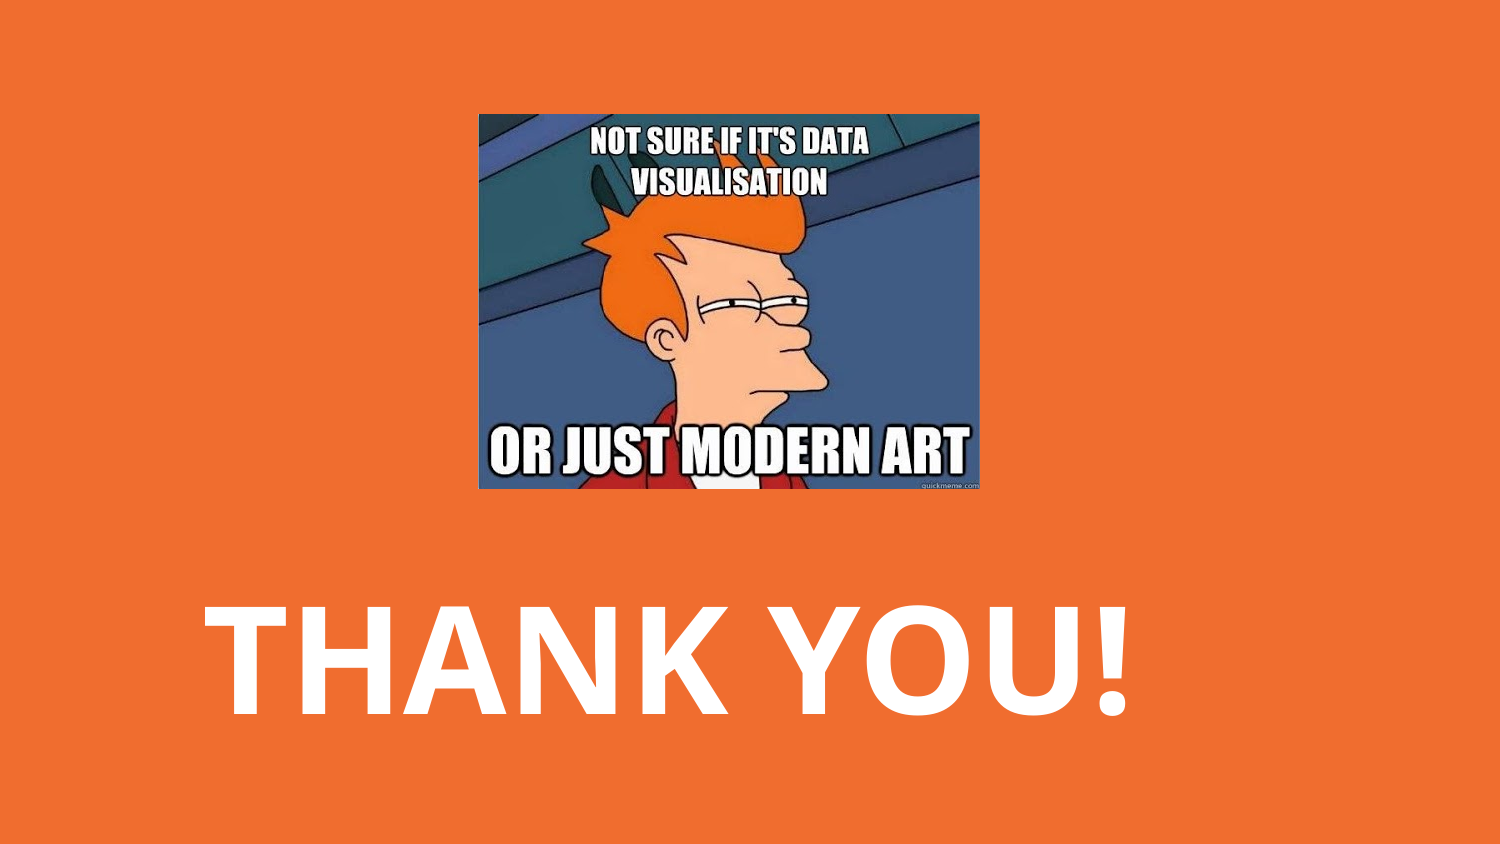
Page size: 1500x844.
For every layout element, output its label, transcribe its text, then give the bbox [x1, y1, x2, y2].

title THANK YOU! [187, 549, 1463, 740]
picture [478, 113, 981, 490]
